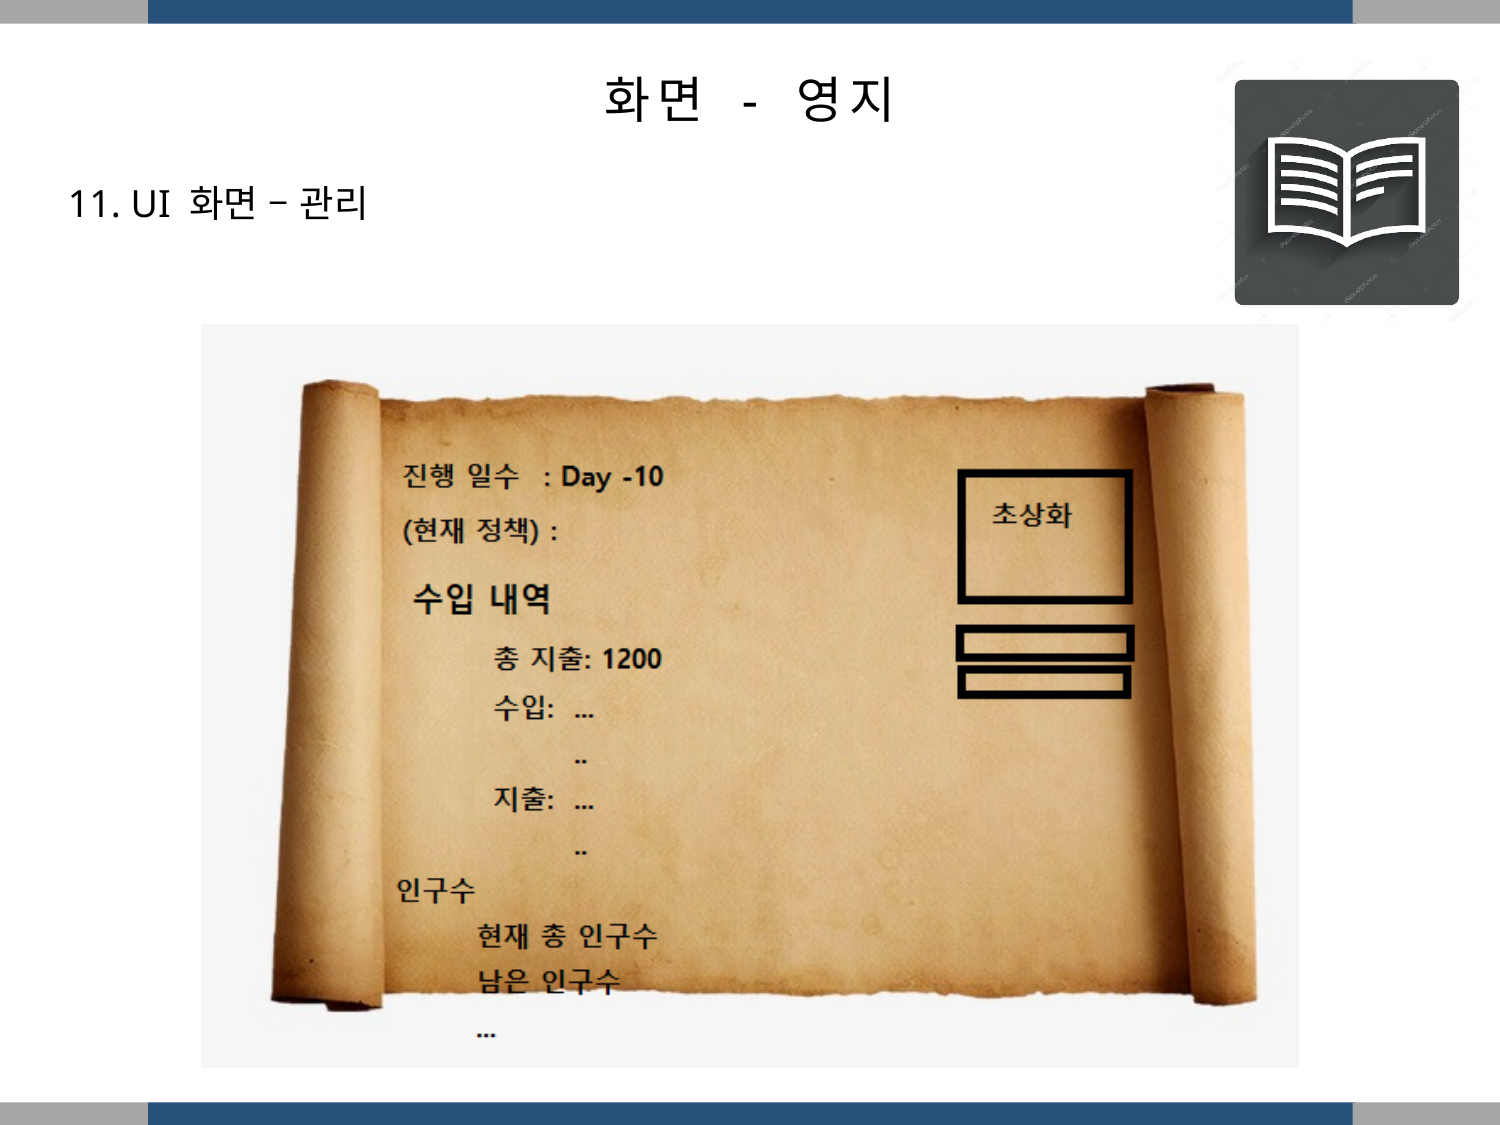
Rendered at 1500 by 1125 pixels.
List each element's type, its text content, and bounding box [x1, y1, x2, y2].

text_box 11. UI 화면 – 관리 [53, 172, 1210, 323]
picture [200, 61, 1477, 1068]
text_box 화면 - 영지 [436, 61, 1063, 137]
